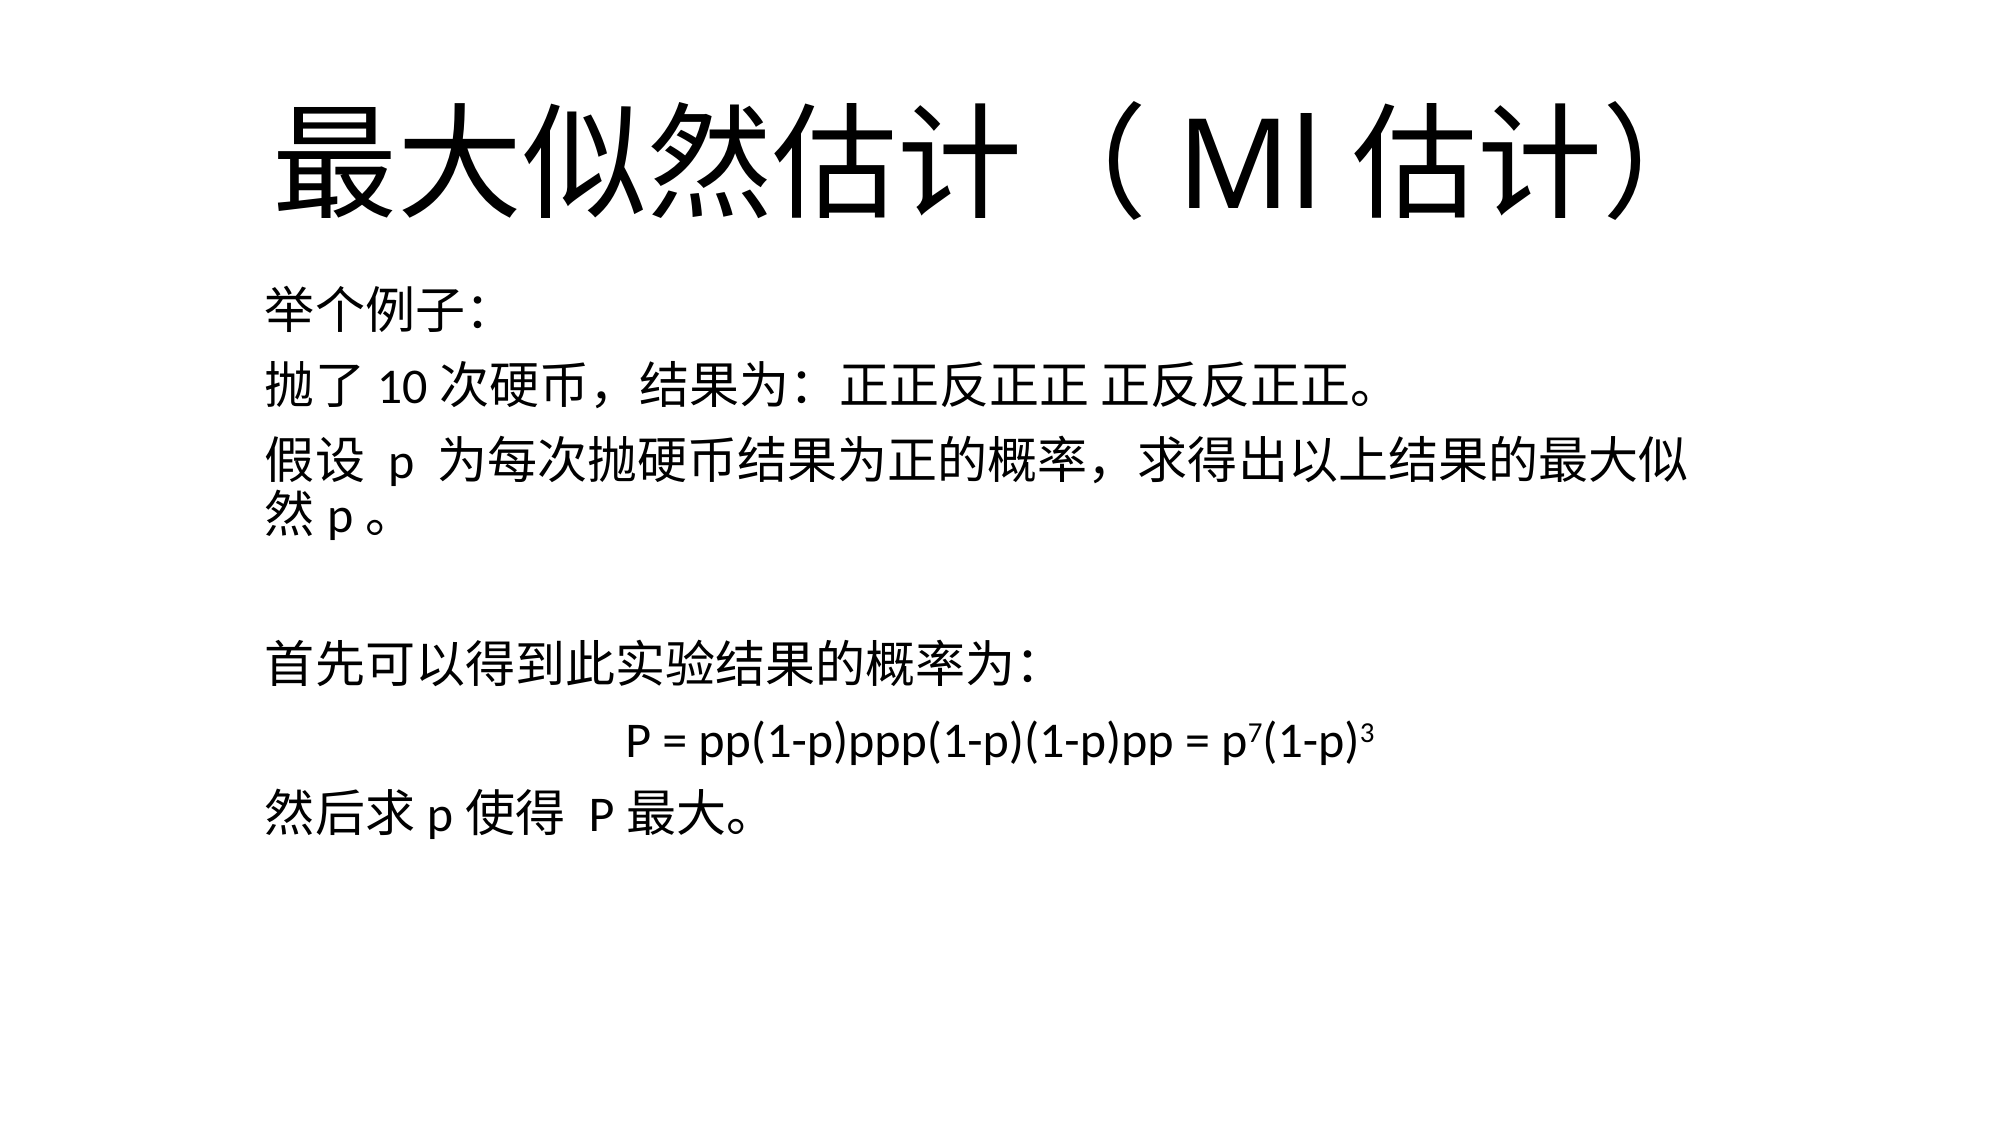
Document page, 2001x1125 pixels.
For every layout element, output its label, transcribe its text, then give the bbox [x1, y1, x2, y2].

subtitle 举个例子： 抛了10次硬币，结果为：正正反正正 正反反正正。 假设 p 为每次抛硬币结果为正的概率，求得出以上结果的最大似然p。 首先可以得到此实验结果的概率为： P = pp(1-p)ppp(1-p)(1-p)pp = p7(1-p)3 然后求p使得 P最大。 [249, 278, 1750, 1037]
title 最大似然估计（Ml估计） [249, 73, 1750, 244]
